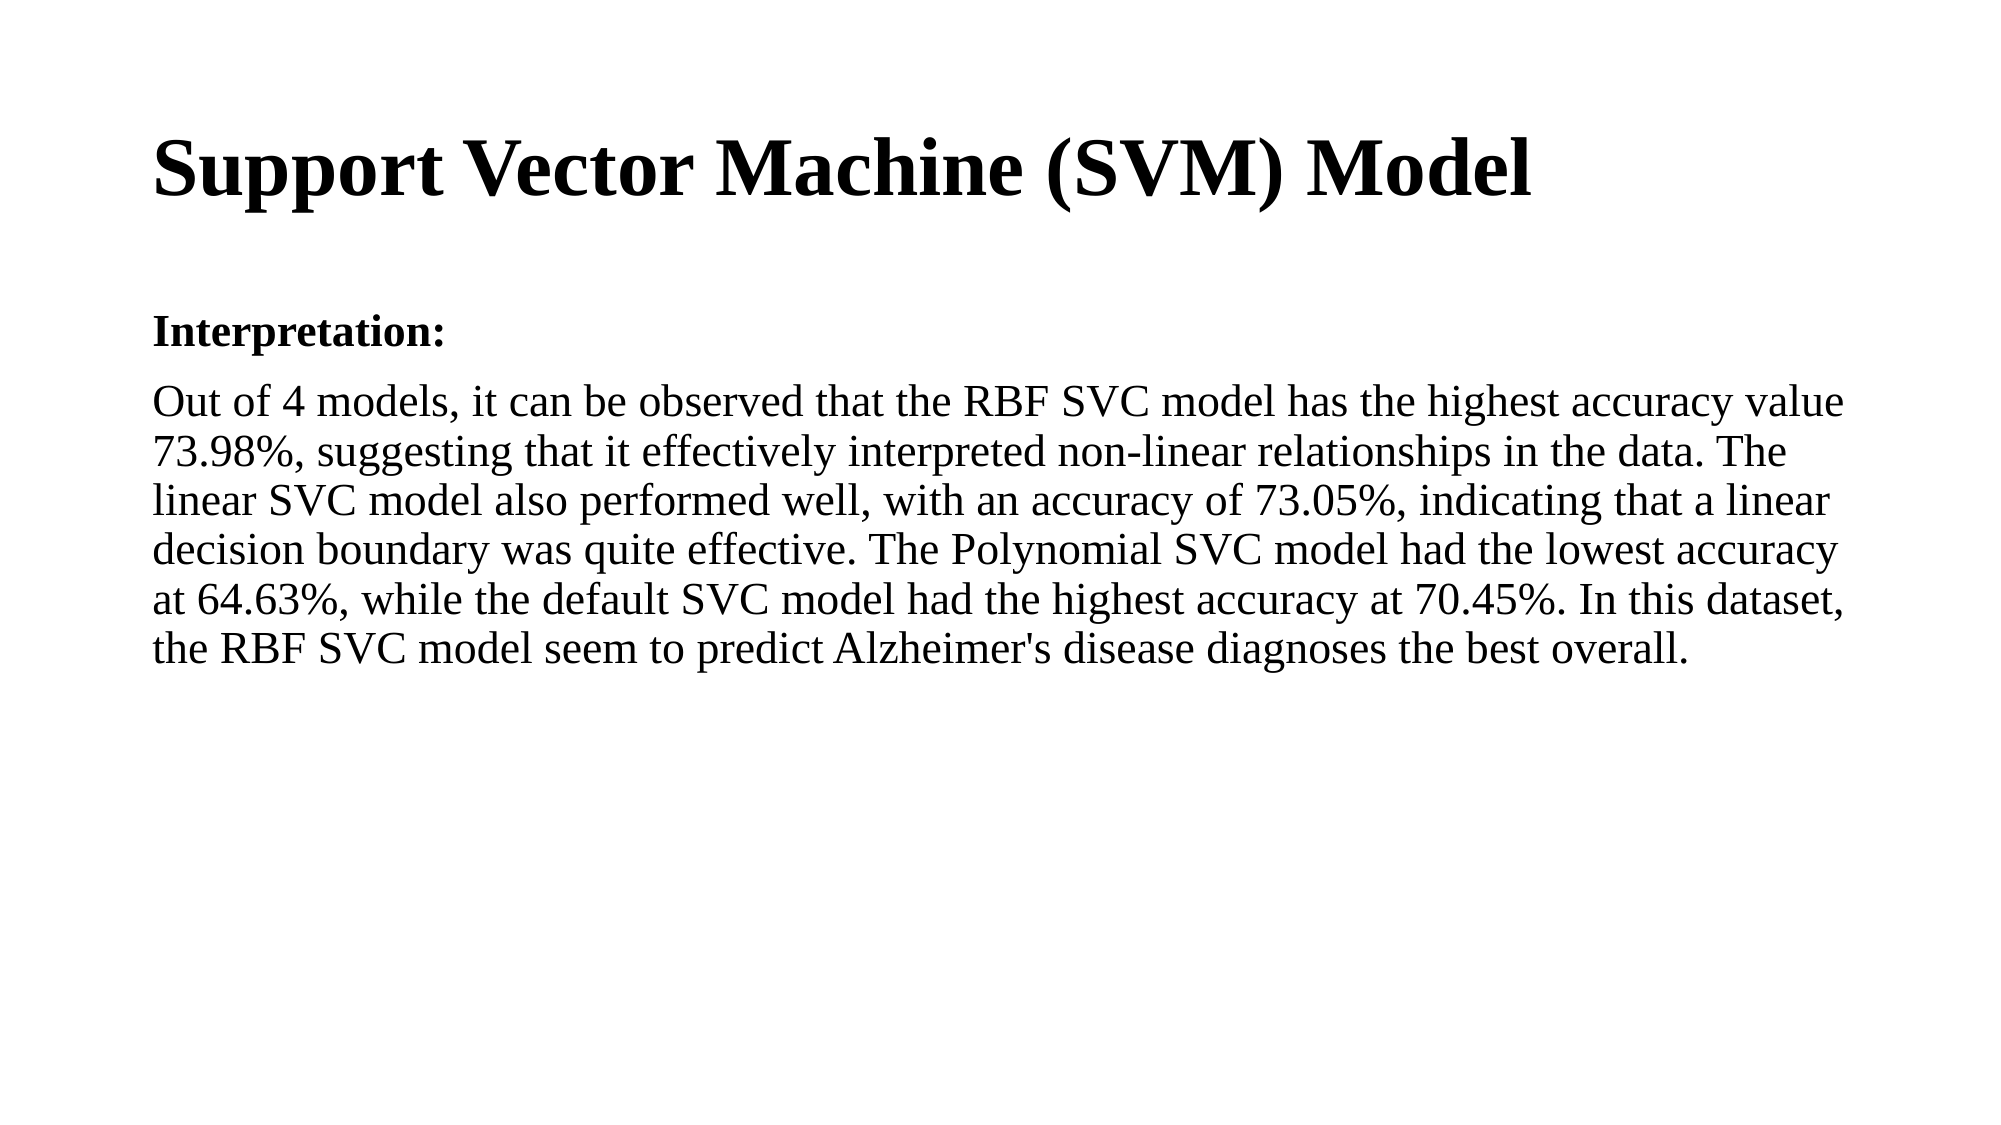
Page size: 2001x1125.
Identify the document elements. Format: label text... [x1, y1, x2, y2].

title Support Vector Machine (SVM) Model [137, 59, 1863, 278]
list Interpretation: Out of 4 models, it can be observed that the RBF SVC model has the highest accuracy value 73.98%, suggesting that it effectively interpreted non-linear relationships in the data. The linear SVC model also performed well, with an accuracy of 73.05%, indicating that a linear decision boundary was quite effective. The Polynomial SVC model had the lowest accuracy at 64.63%, while the default SVC model had the highest accuracy at 70.45%. In this dataset, the RBF SVC model seem to predict Alzheimer's disease diagnoses the best overall. [137, 299, 1863, 1014]
